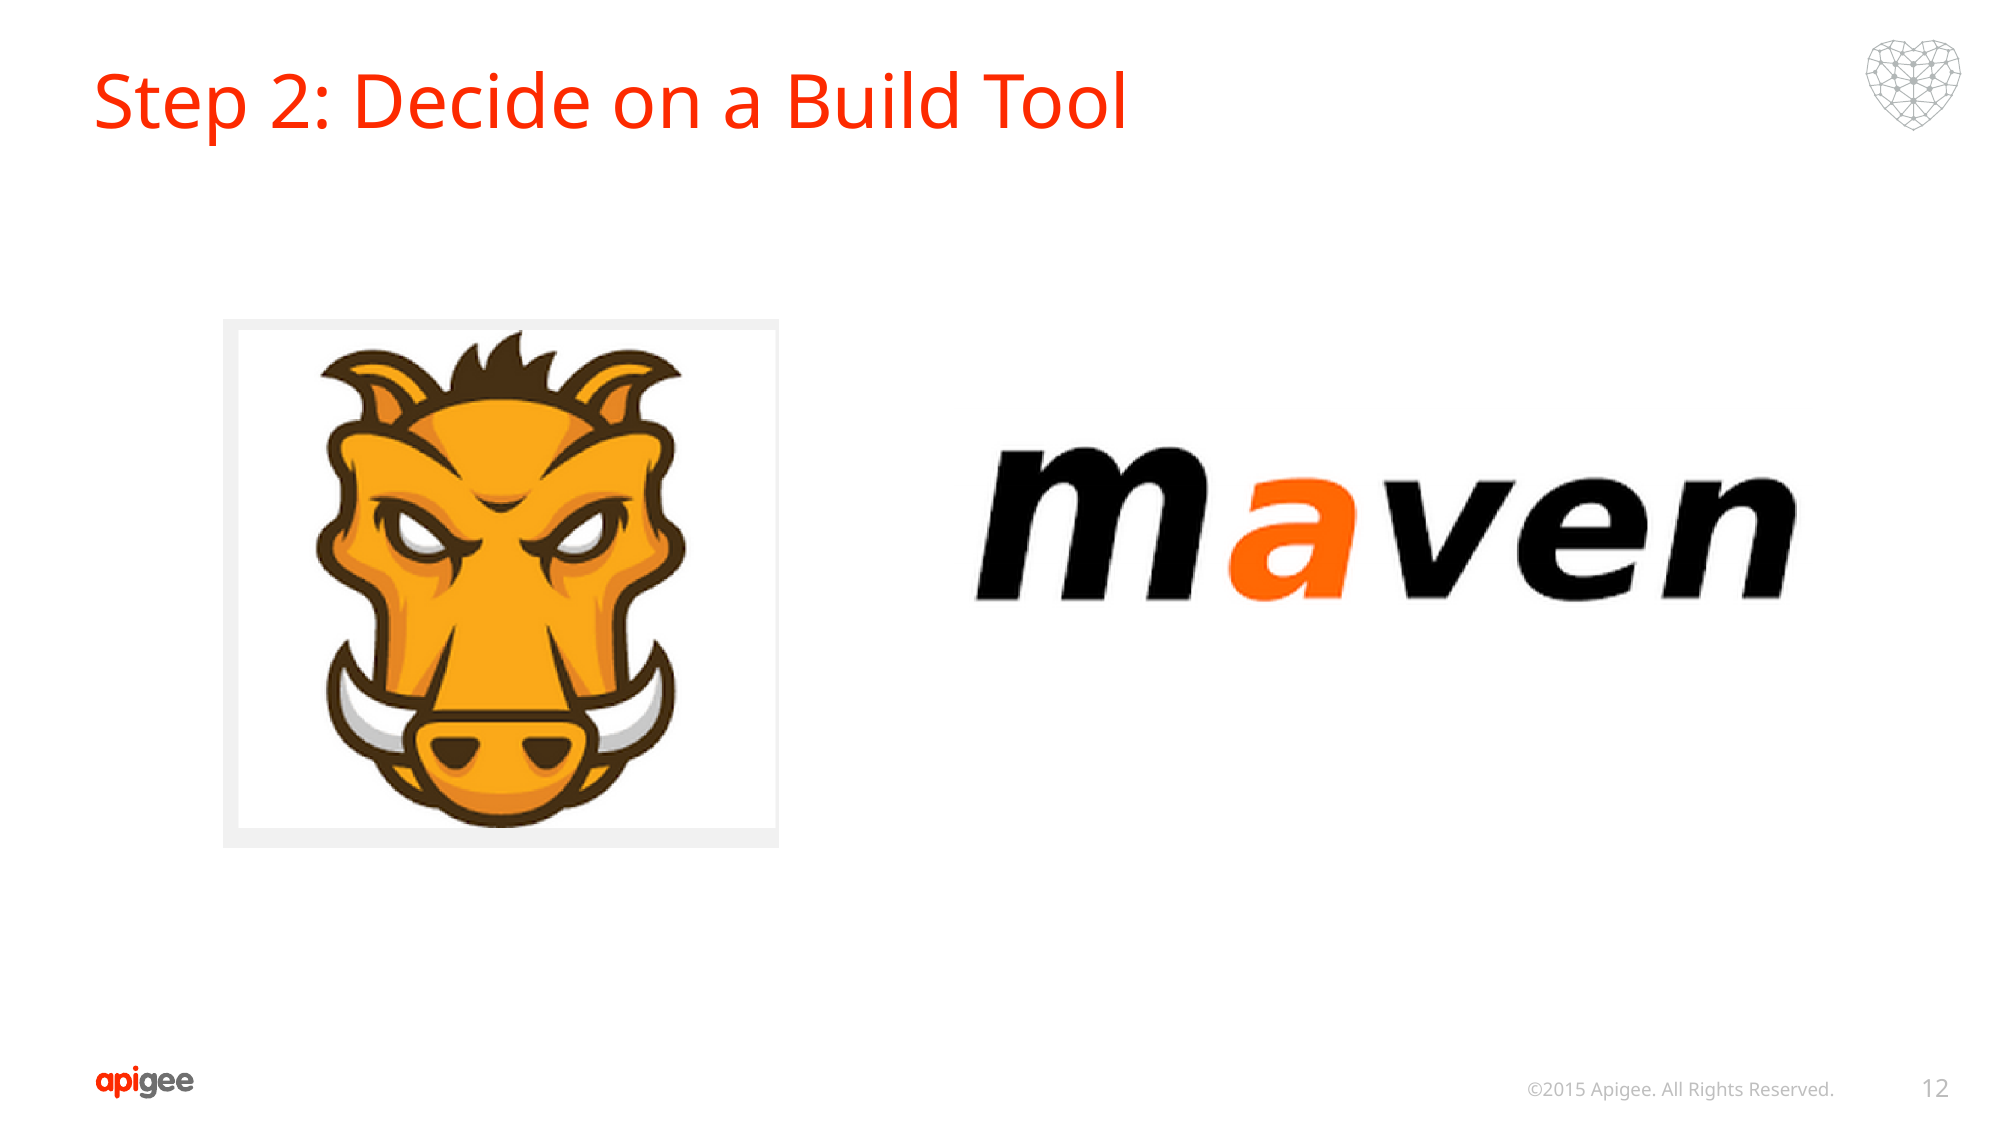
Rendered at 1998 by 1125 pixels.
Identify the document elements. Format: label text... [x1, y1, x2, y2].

title Step 2: Decide on a Build Tool [78, 43, 1783, 154]
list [953, 153, 1813, 896]
text_box [1865, 39, 1962, 132]
picture [223, 319, 779, 848]
slide_number 12 [1864, 1059, 1965, 1120]
footer ©2015 Apigee. All Rights Reserved. [1214, 1059, 1847, 1120]
